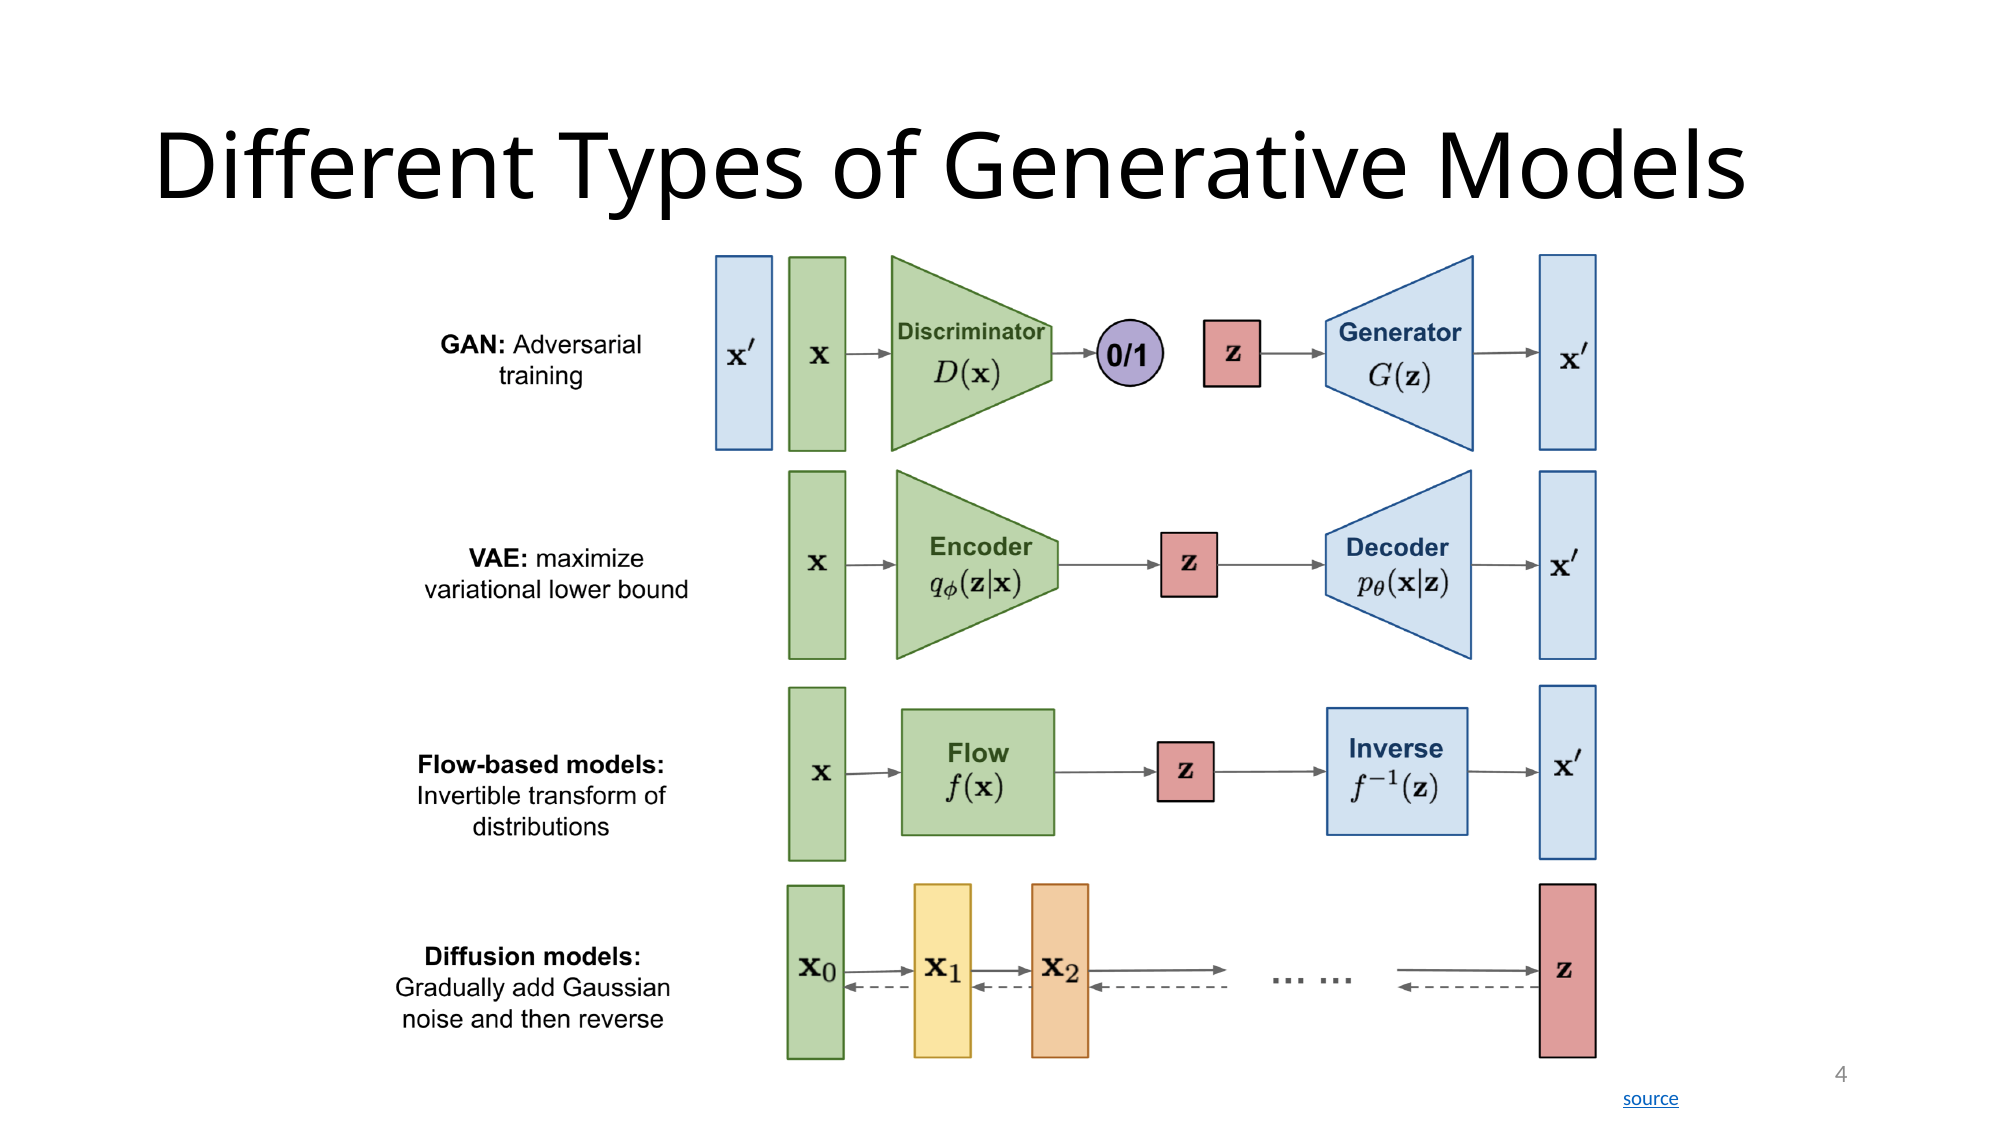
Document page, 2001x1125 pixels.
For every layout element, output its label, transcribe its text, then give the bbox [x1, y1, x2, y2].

title Different Types of Generative Models [137, 59, 1863, 278]
slide_number 4 [1412, 1042, 1863, 1103]
picture [383, 242, 1617, 1078]
text_box source [1608, 1103, 1696, 1118]
